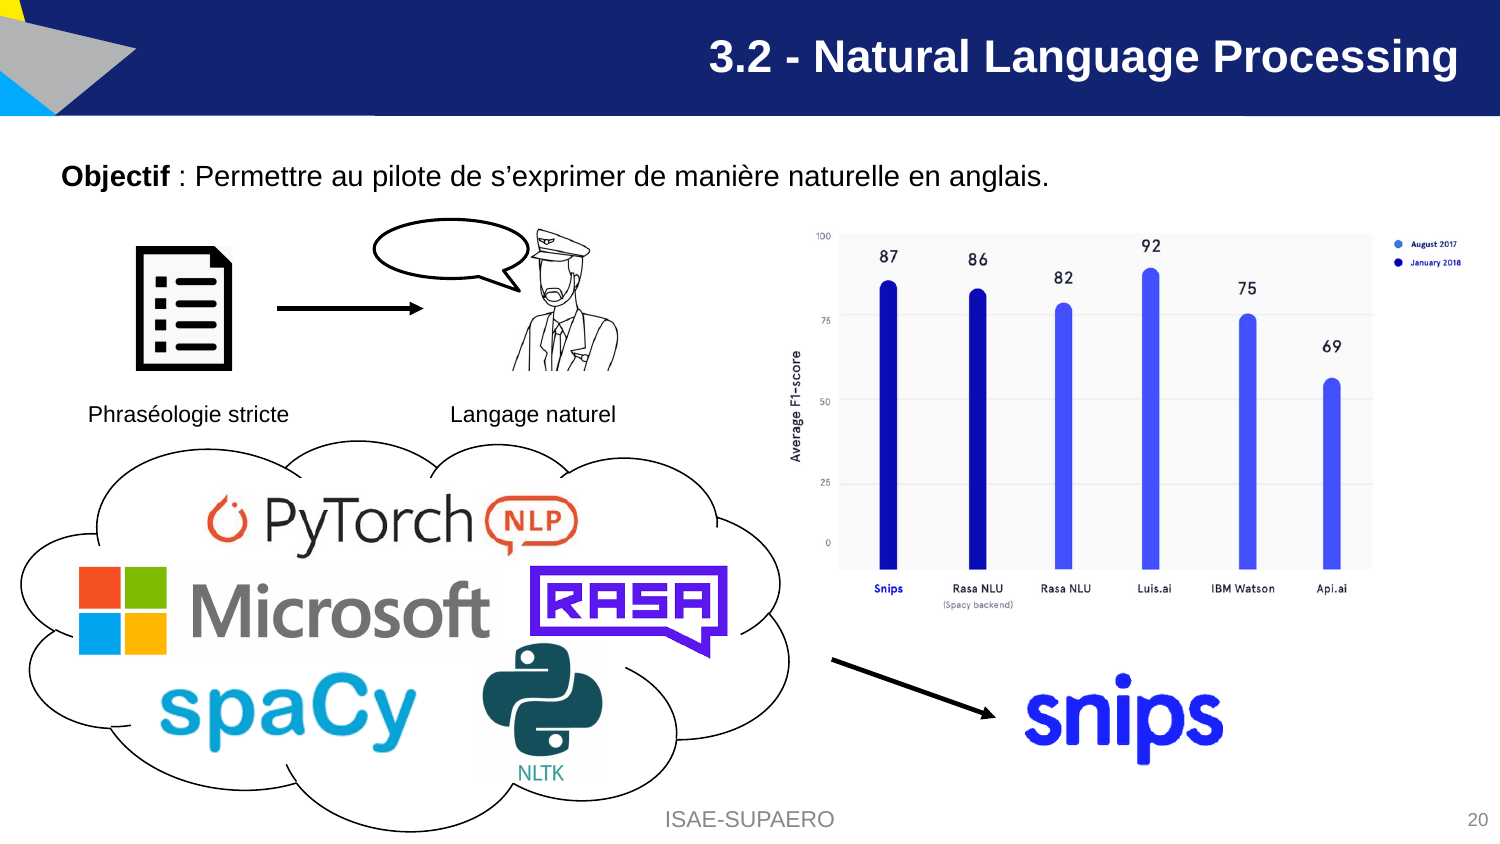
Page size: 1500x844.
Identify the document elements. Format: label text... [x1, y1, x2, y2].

text_box Objectif : Permettre au pilote de s’exprimer de manière naturelle en anglais. [46, 142, 1163, 208]
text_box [0, 394, 809, 844]
picture [776, 223, 1470, 614]
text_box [831, 659, 997, 718]
footer ISAE-SUPAERO [813, 796, 1004, 842]
title 3.2 - Natural Language Processing [80, 0, 1472, 116]
picture [1018, 664, 1228, 780]
slide_number 20 [1162, 796, 1500, 842]
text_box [72, 207, 690, 392]
